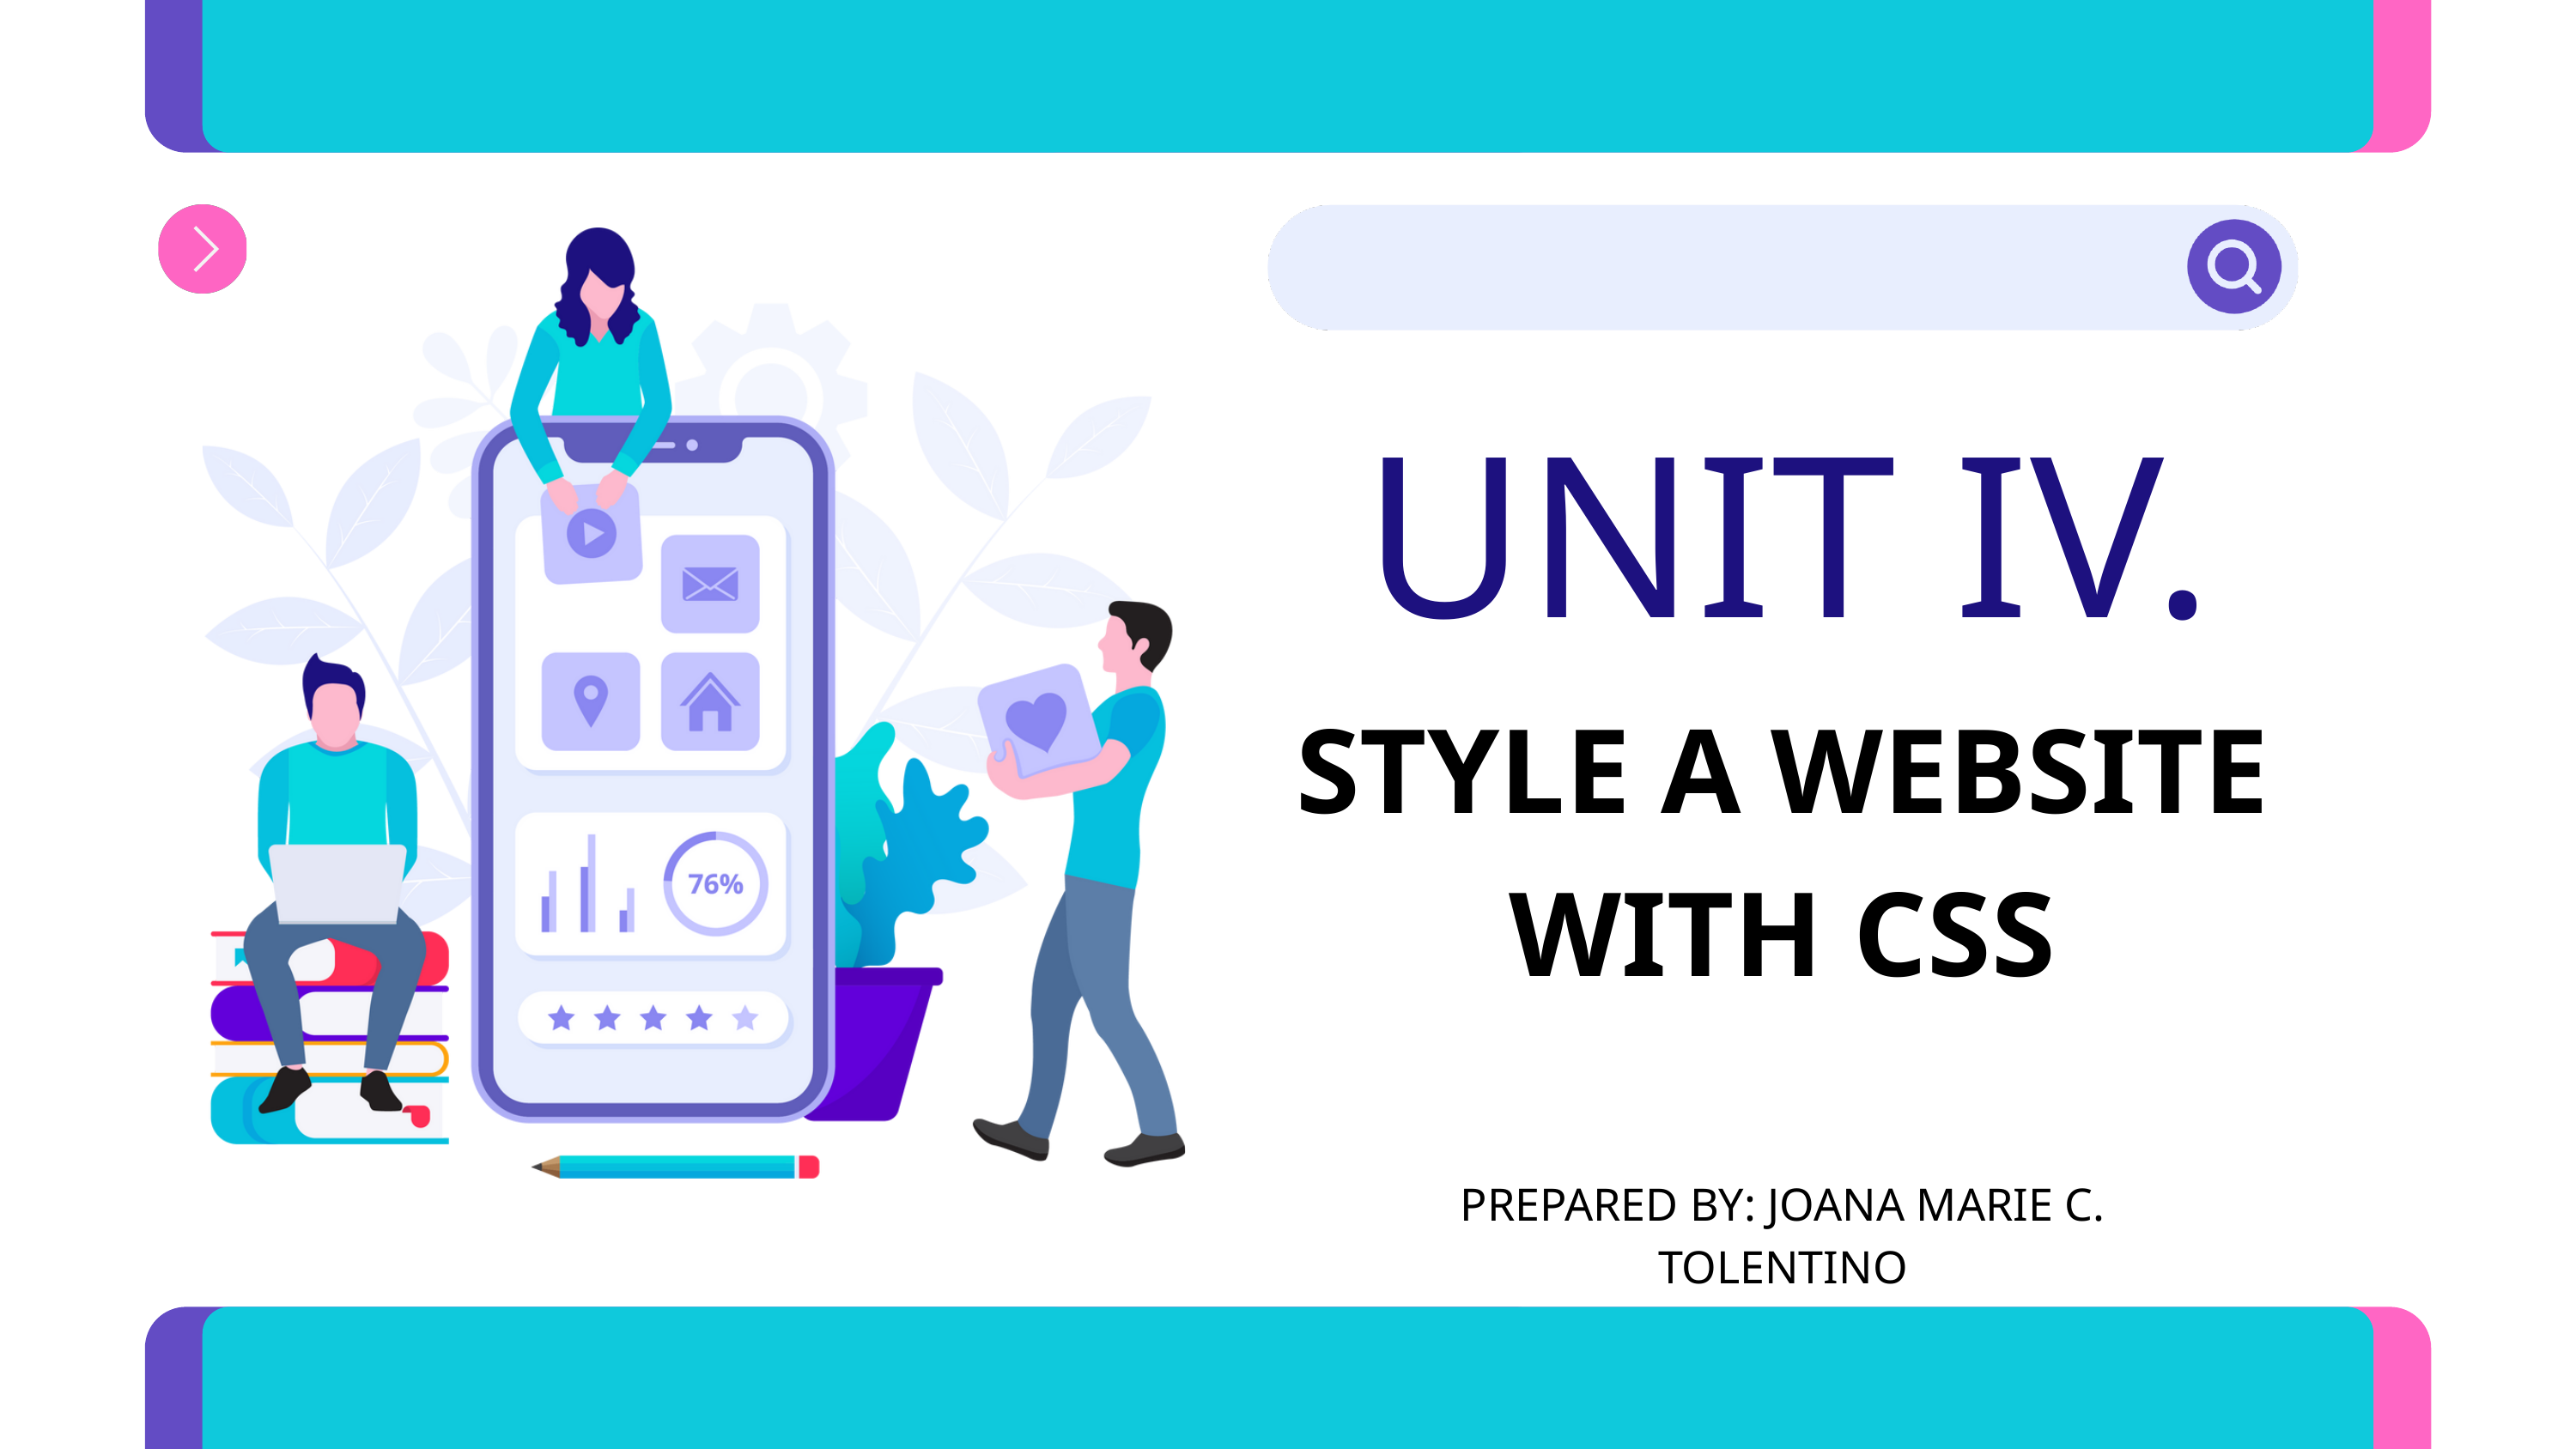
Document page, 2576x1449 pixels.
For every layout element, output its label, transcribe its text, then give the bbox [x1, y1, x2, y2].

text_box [144, 1307, 201, 1449]
text_box UNIT IV. [1202, 349, 2432, 663]
text_box [202, 227, 1186, 1179]
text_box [2379, 0, 2432, 153]
text_box [1267, 204, 2299, 330]
text_box PREPARED BY: JOANA MARIE C. TOLENTINO [1331, 1167, 2235, 1294]
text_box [202, 1307, 2374, 1449]
text_box STYLE A WEBSITE WITH CSS [1230, 673, 2336, 1000]
text_box [158, 204, 247, 294]
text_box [2374, 1307, 2432, 1449]
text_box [144, 0, 198, 153]
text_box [202, 0, 2374, 153]
